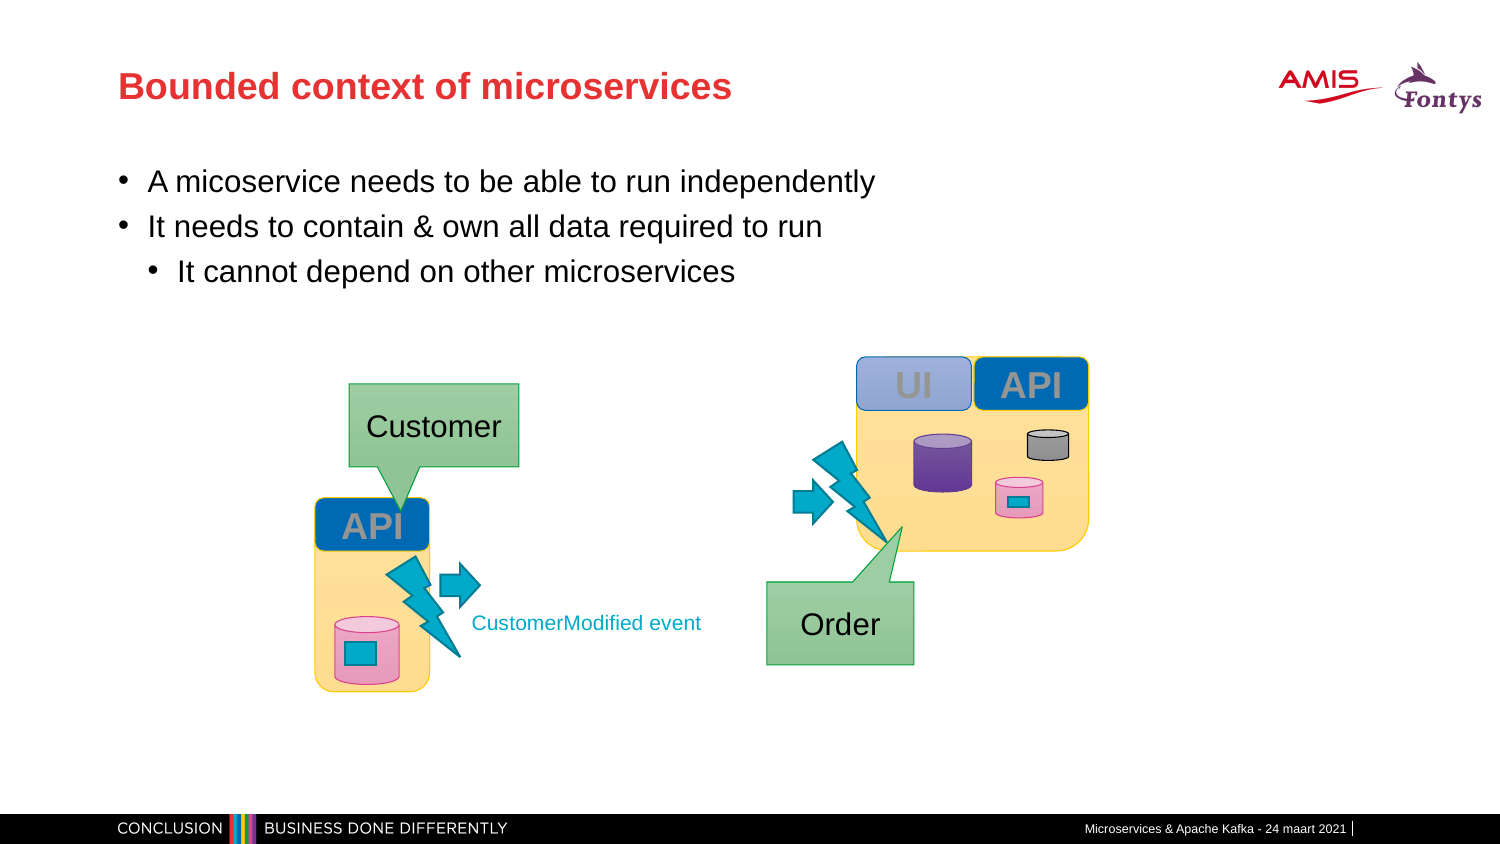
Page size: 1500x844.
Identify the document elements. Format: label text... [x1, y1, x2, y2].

text_box [314, 543, 431, 693]
picture [0, 814, 236, 844]
text_box [344, 641, 377, 666]
text_box [792, 477, 835, 527]
text_box [1026, 429, 1070, 461]
title Bounded context of microservices [118, 47, 1205, 130]
text_box [334, 616, 400, 685]
picture [1205, 58, 1489, 116]
text_box Order [766, 526, 915, 666]
footer Microservices & Apache Kafka - 24 maart 2021 [814, 820, 1347, 839]
text_box API [973, 356, 1090, 411]
text_box [856, 356, 1090, 552]
text_box [811, 440, 888, 544]
text_box [1007, 496, 1030, 508]
text_box API [314, 497, 431, 552]
text_box [994, 476, 1044, 519]
list A micoservice needs to be able to run independently It needs to contain & own all data required to run It cannot depend on other microservices [118, 153, 1205, 774]
text_box [913, 433, 973, 493]
text_box UI [856, 356, 972, 411]
text_box [439, 561, 482, 601]
text_box [384, 555, 462, 658]
text_box Customer [348, 383, 520, 513]
picture [239, 814, 1500, 844]
text_box CustomerModified event [456, 601, 717, 642]
